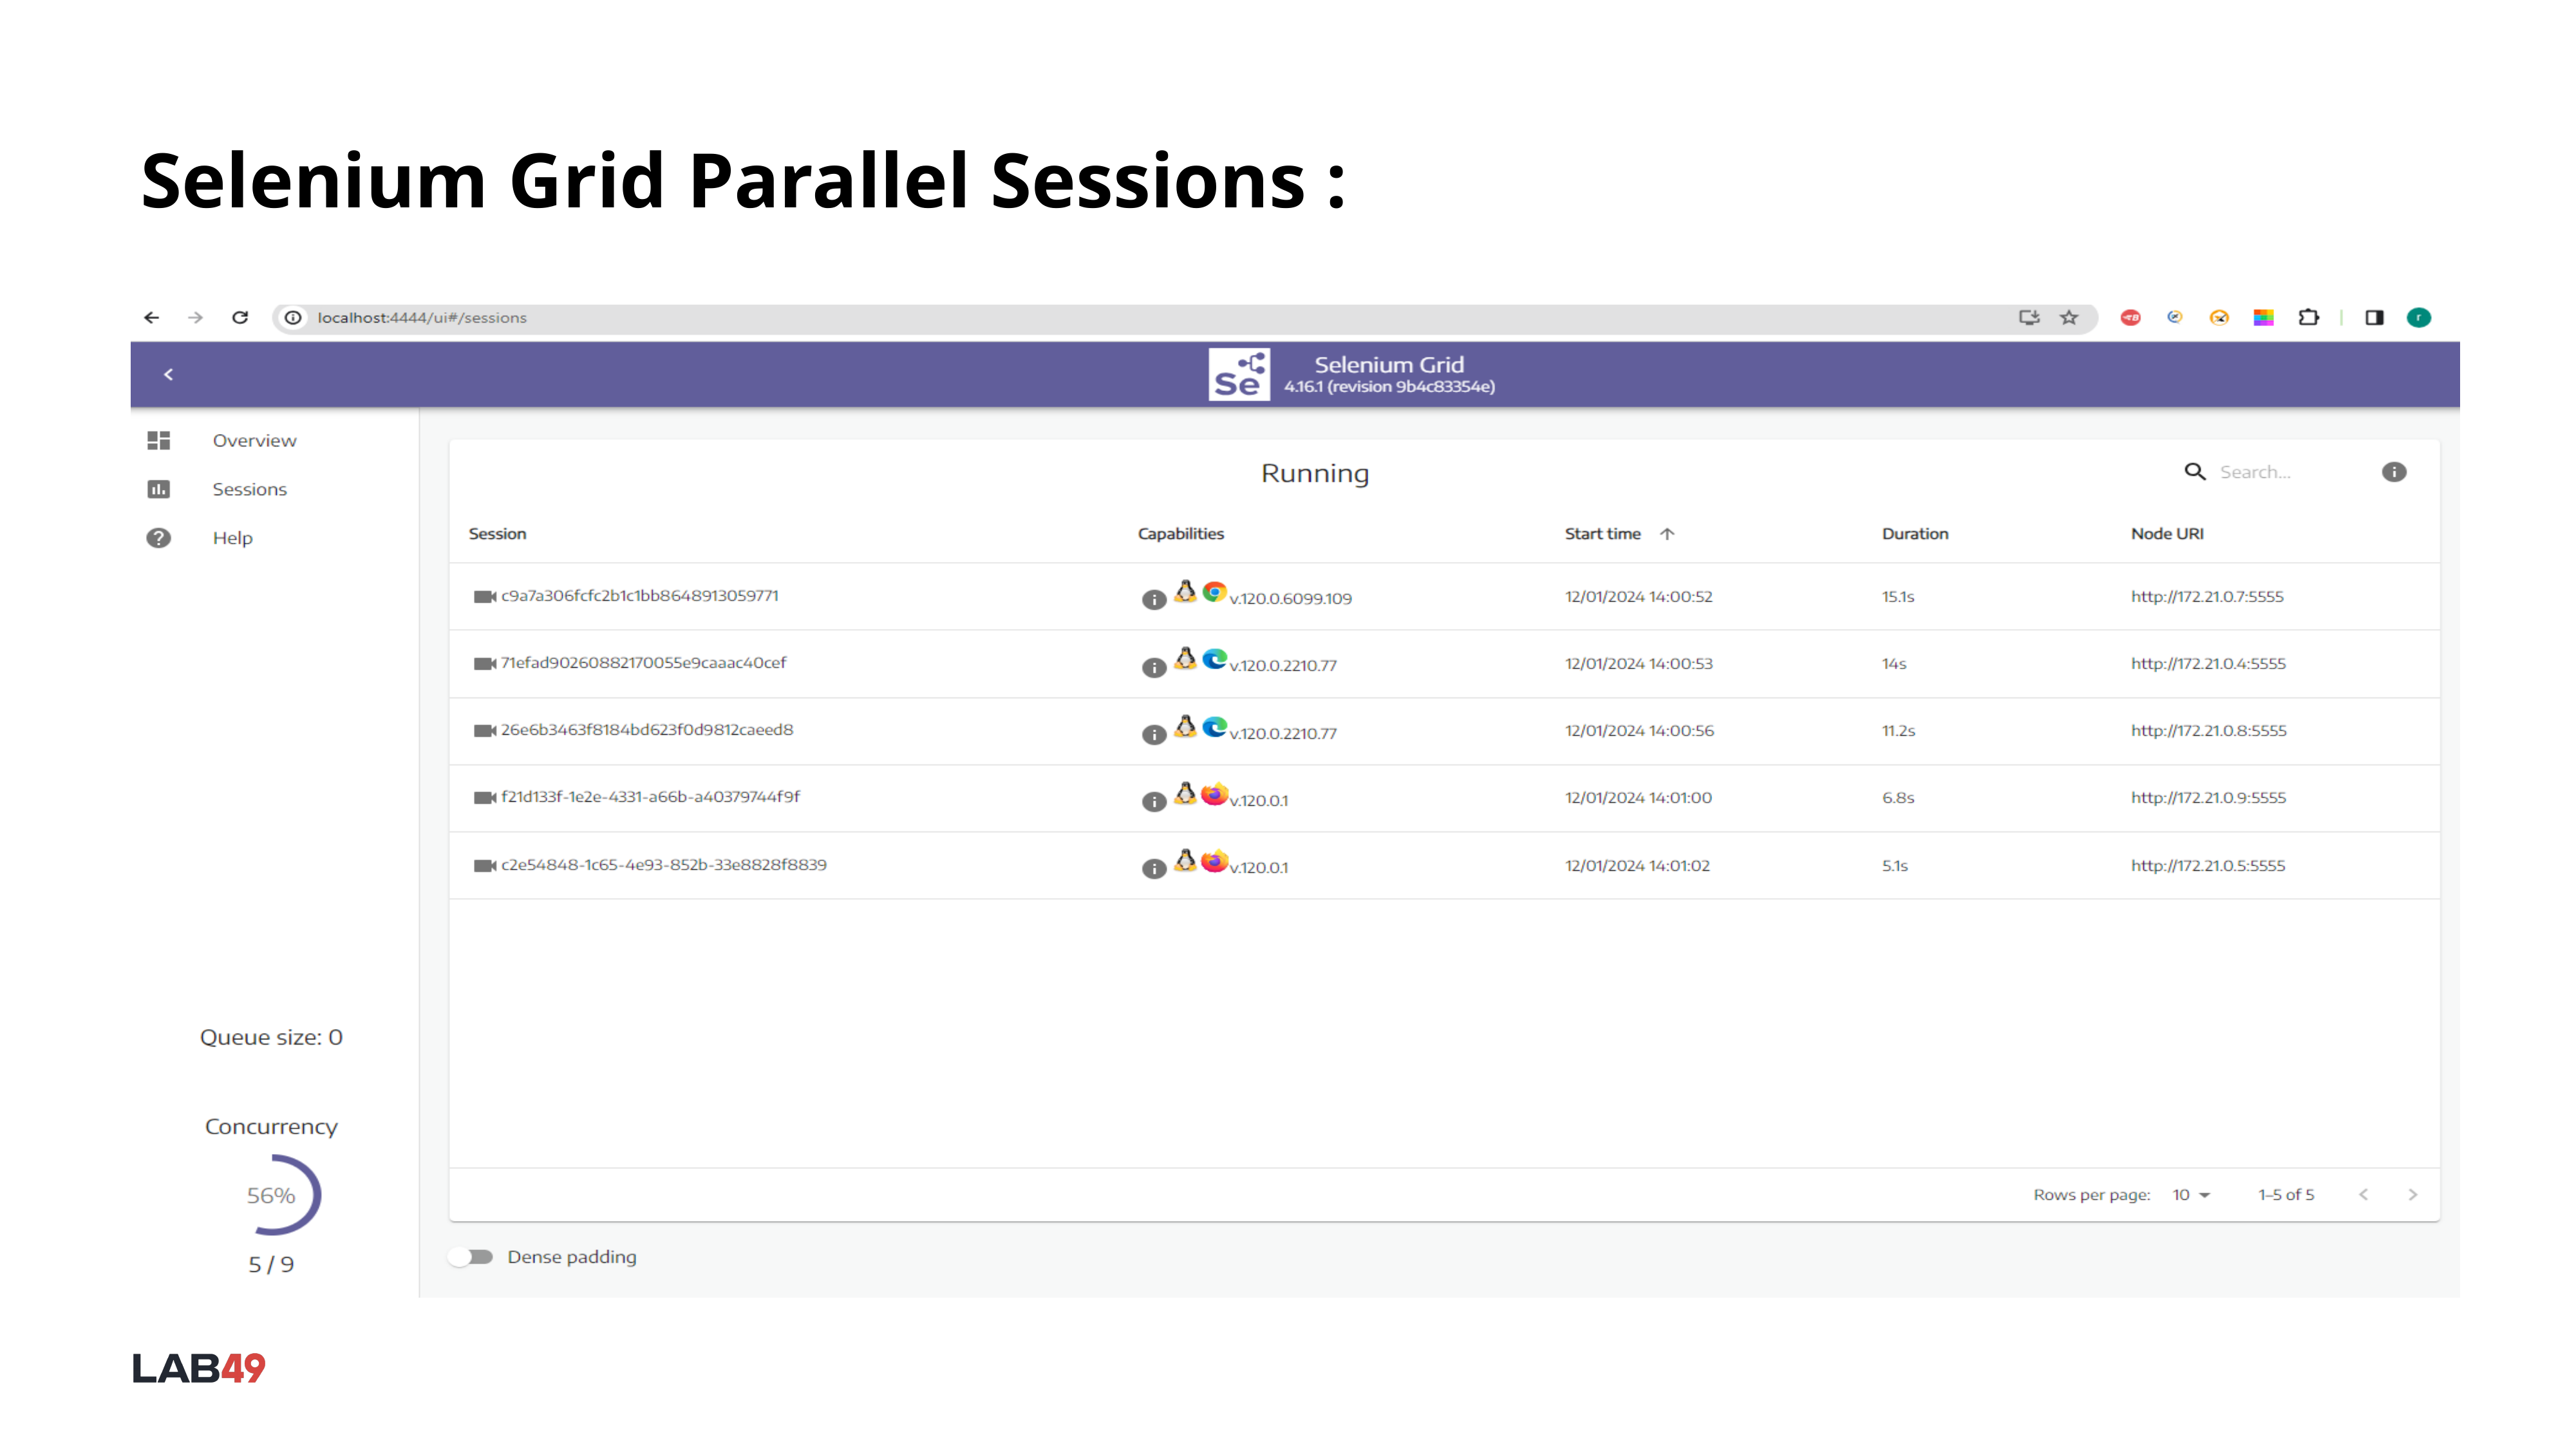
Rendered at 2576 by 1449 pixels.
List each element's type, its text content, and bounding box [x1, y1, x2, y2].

picture [131, 305, 2460, 1298]
picture [133, 1353, 265, 1383]
list Selenium Grid Parallel Sessions : [131, 138, 1651, 223]
